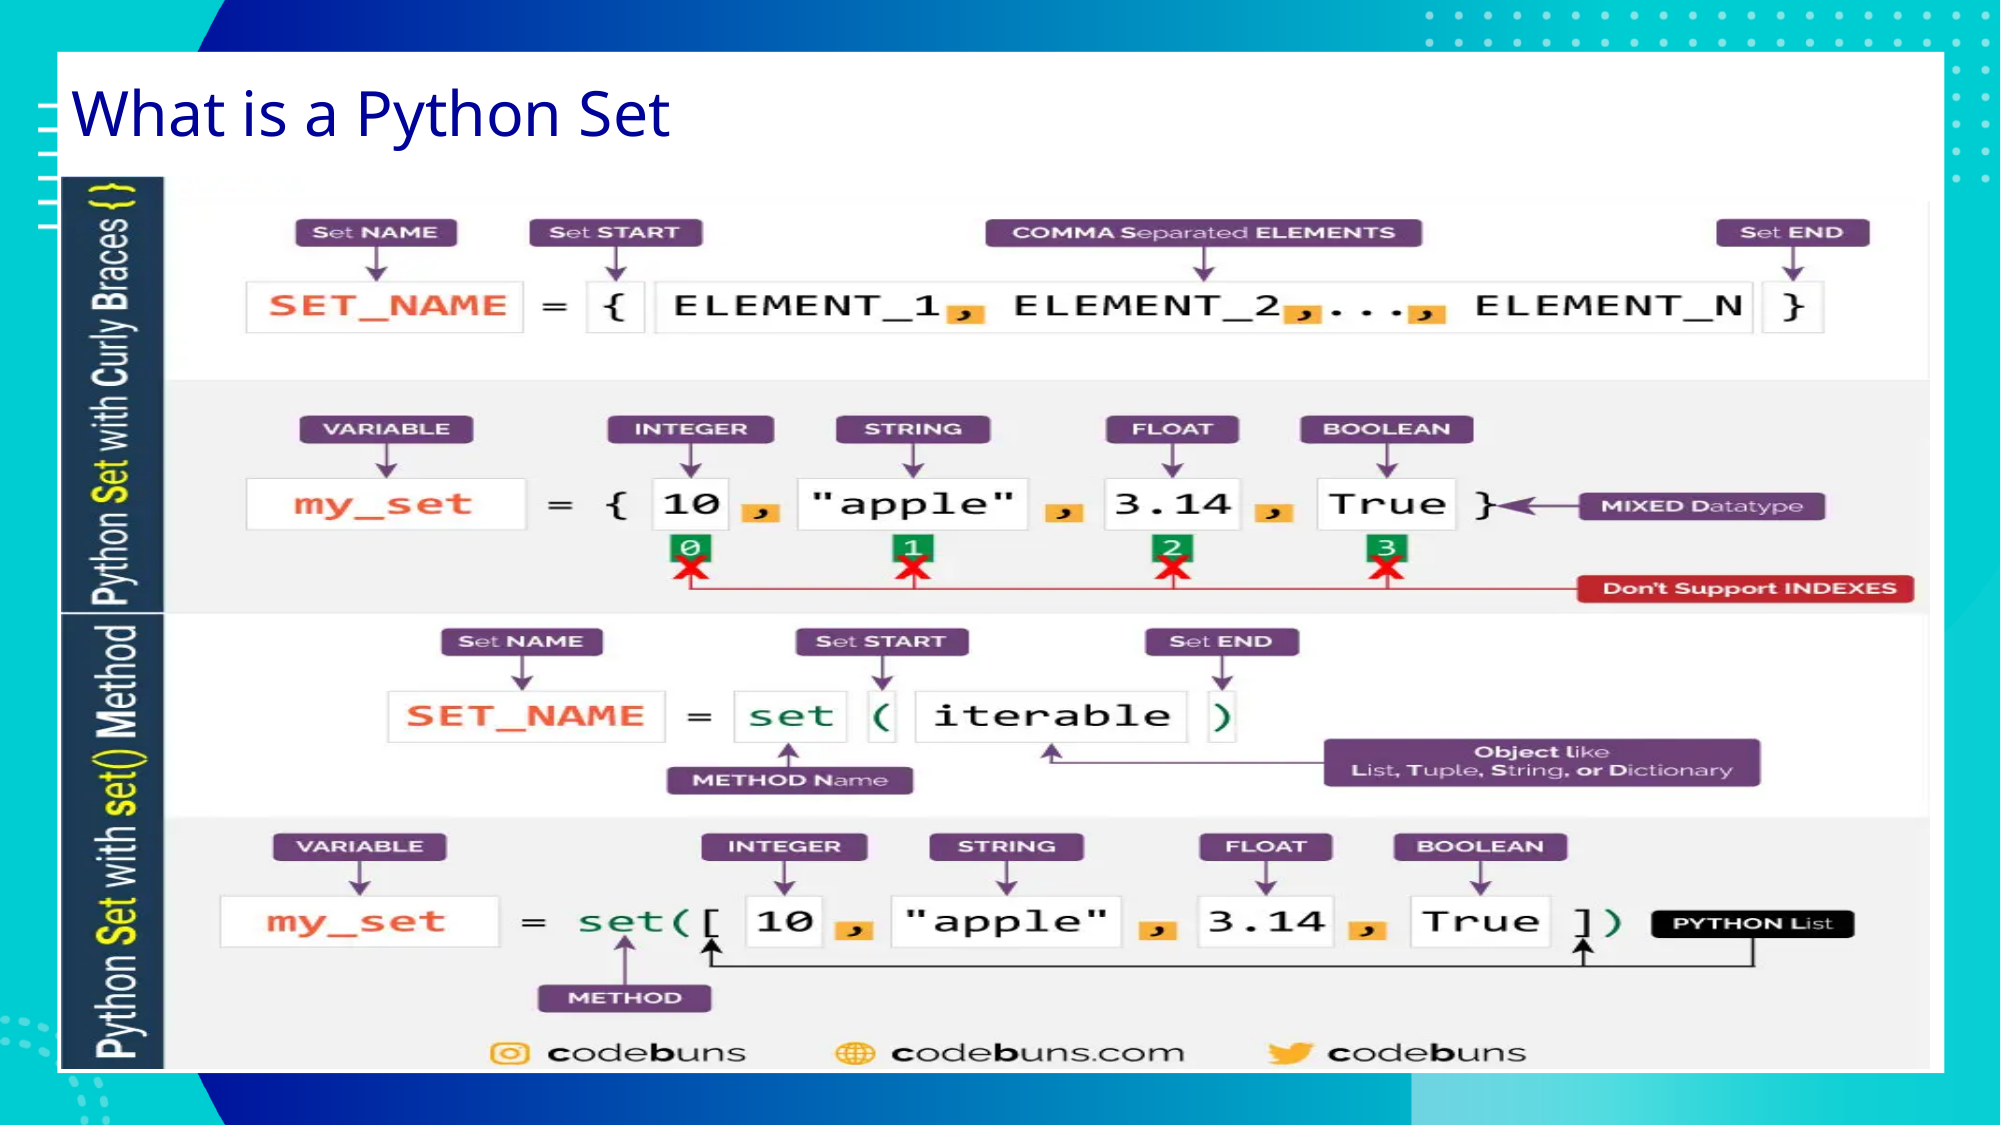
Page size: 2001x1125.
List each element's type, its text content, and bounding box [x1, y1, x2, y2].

picture [0, 0, 2001, 1125]
title What is a Python Set [56, 56, 1939, 177]
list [61, 176, 1930, 1069]
